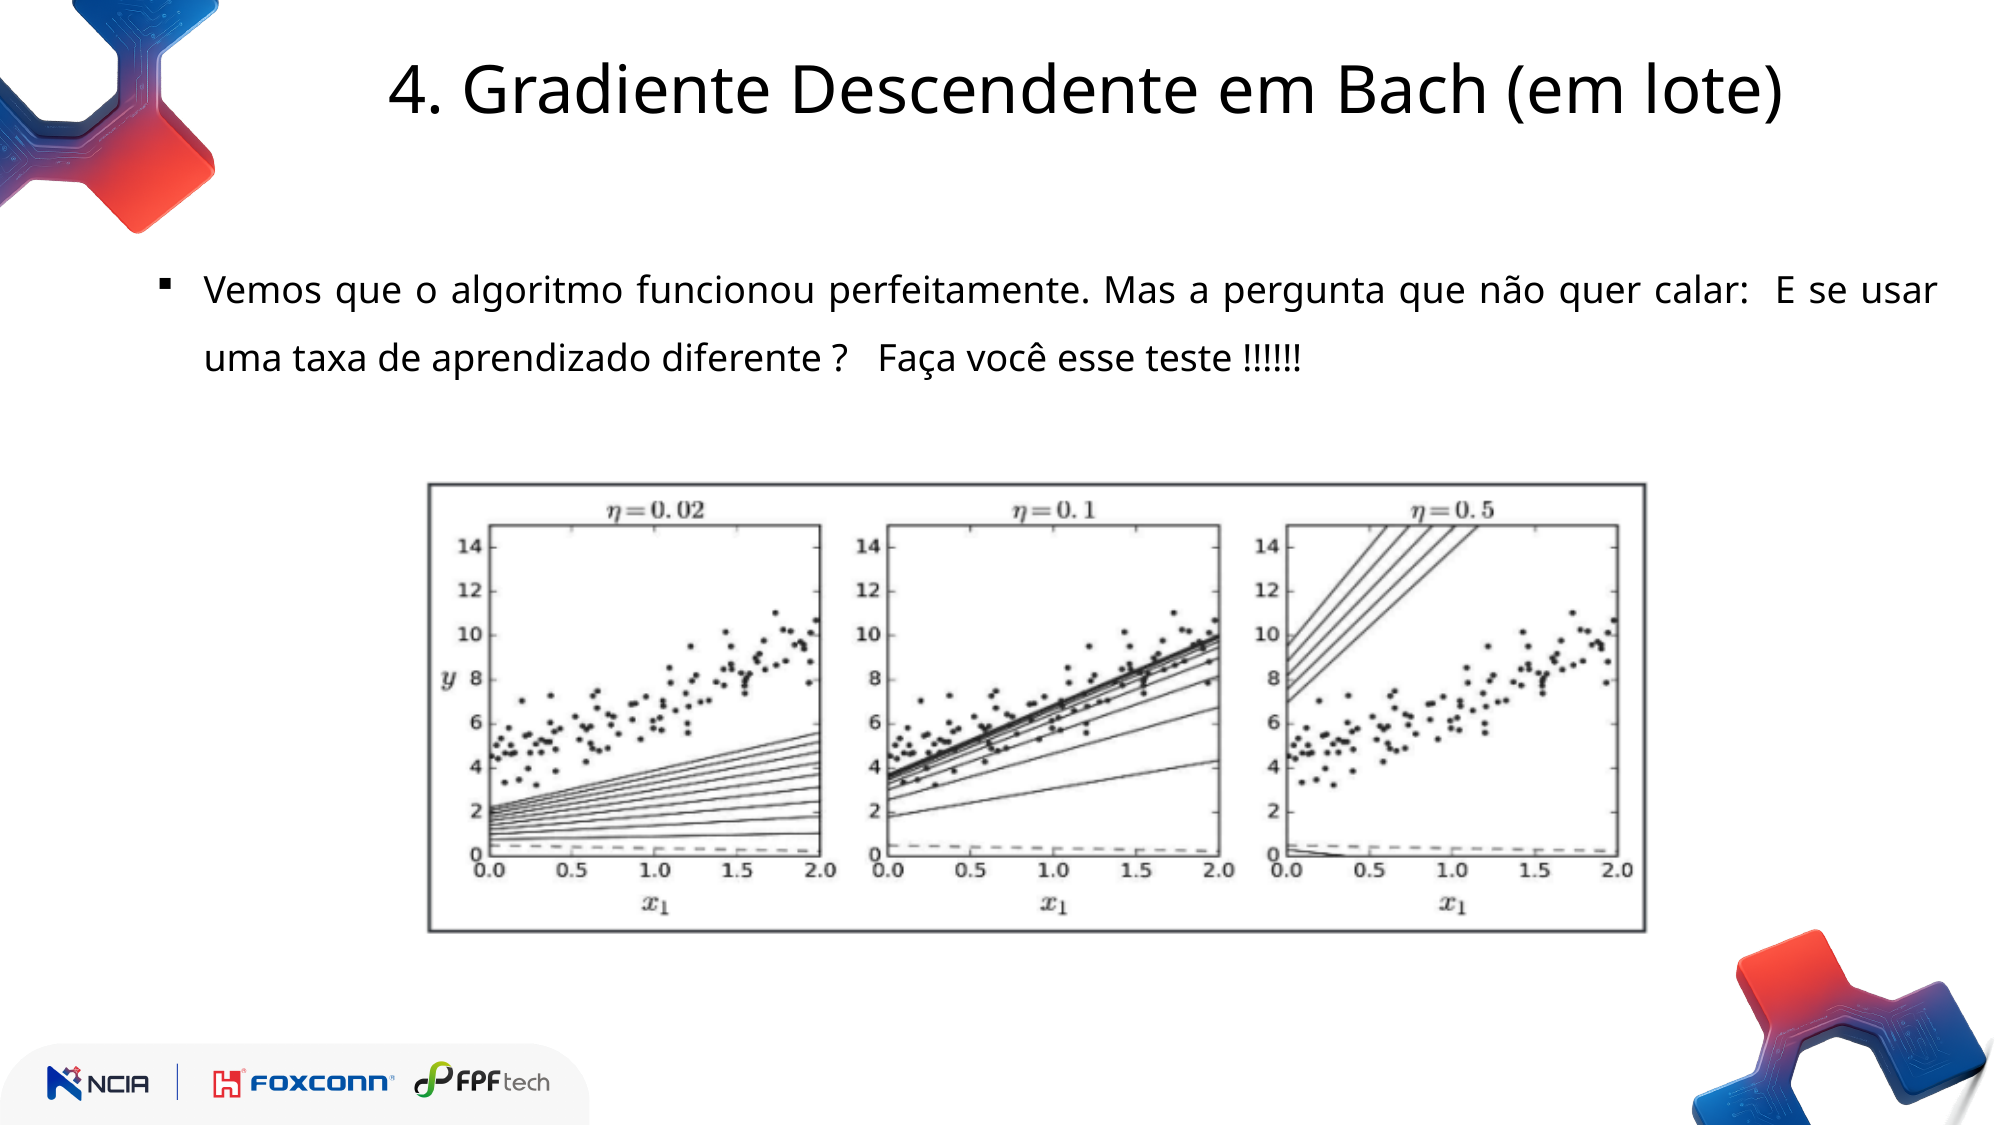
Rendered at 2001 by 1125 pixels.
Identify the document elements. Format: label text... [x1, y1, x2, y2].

picture [0, 991, 590, 1125]
text_box 4. Gradiente Descendente em Bach (em lote) [273, 39, 1900, 134]
picture [420, 465, 1654, 942]
text_box [109, 340, 1839, 536]
text_box Vemos que o algoritmo funcionou perfeitamente. Mas a pergunta que não quer calar: E se usar uma taxa de aprendizado diferente ? Faça você esse teste !!!!!! [141, 236, 1955, 387]
picture [1667, 911, 2001, 1125]
picture [0, 0, 250, 246]
